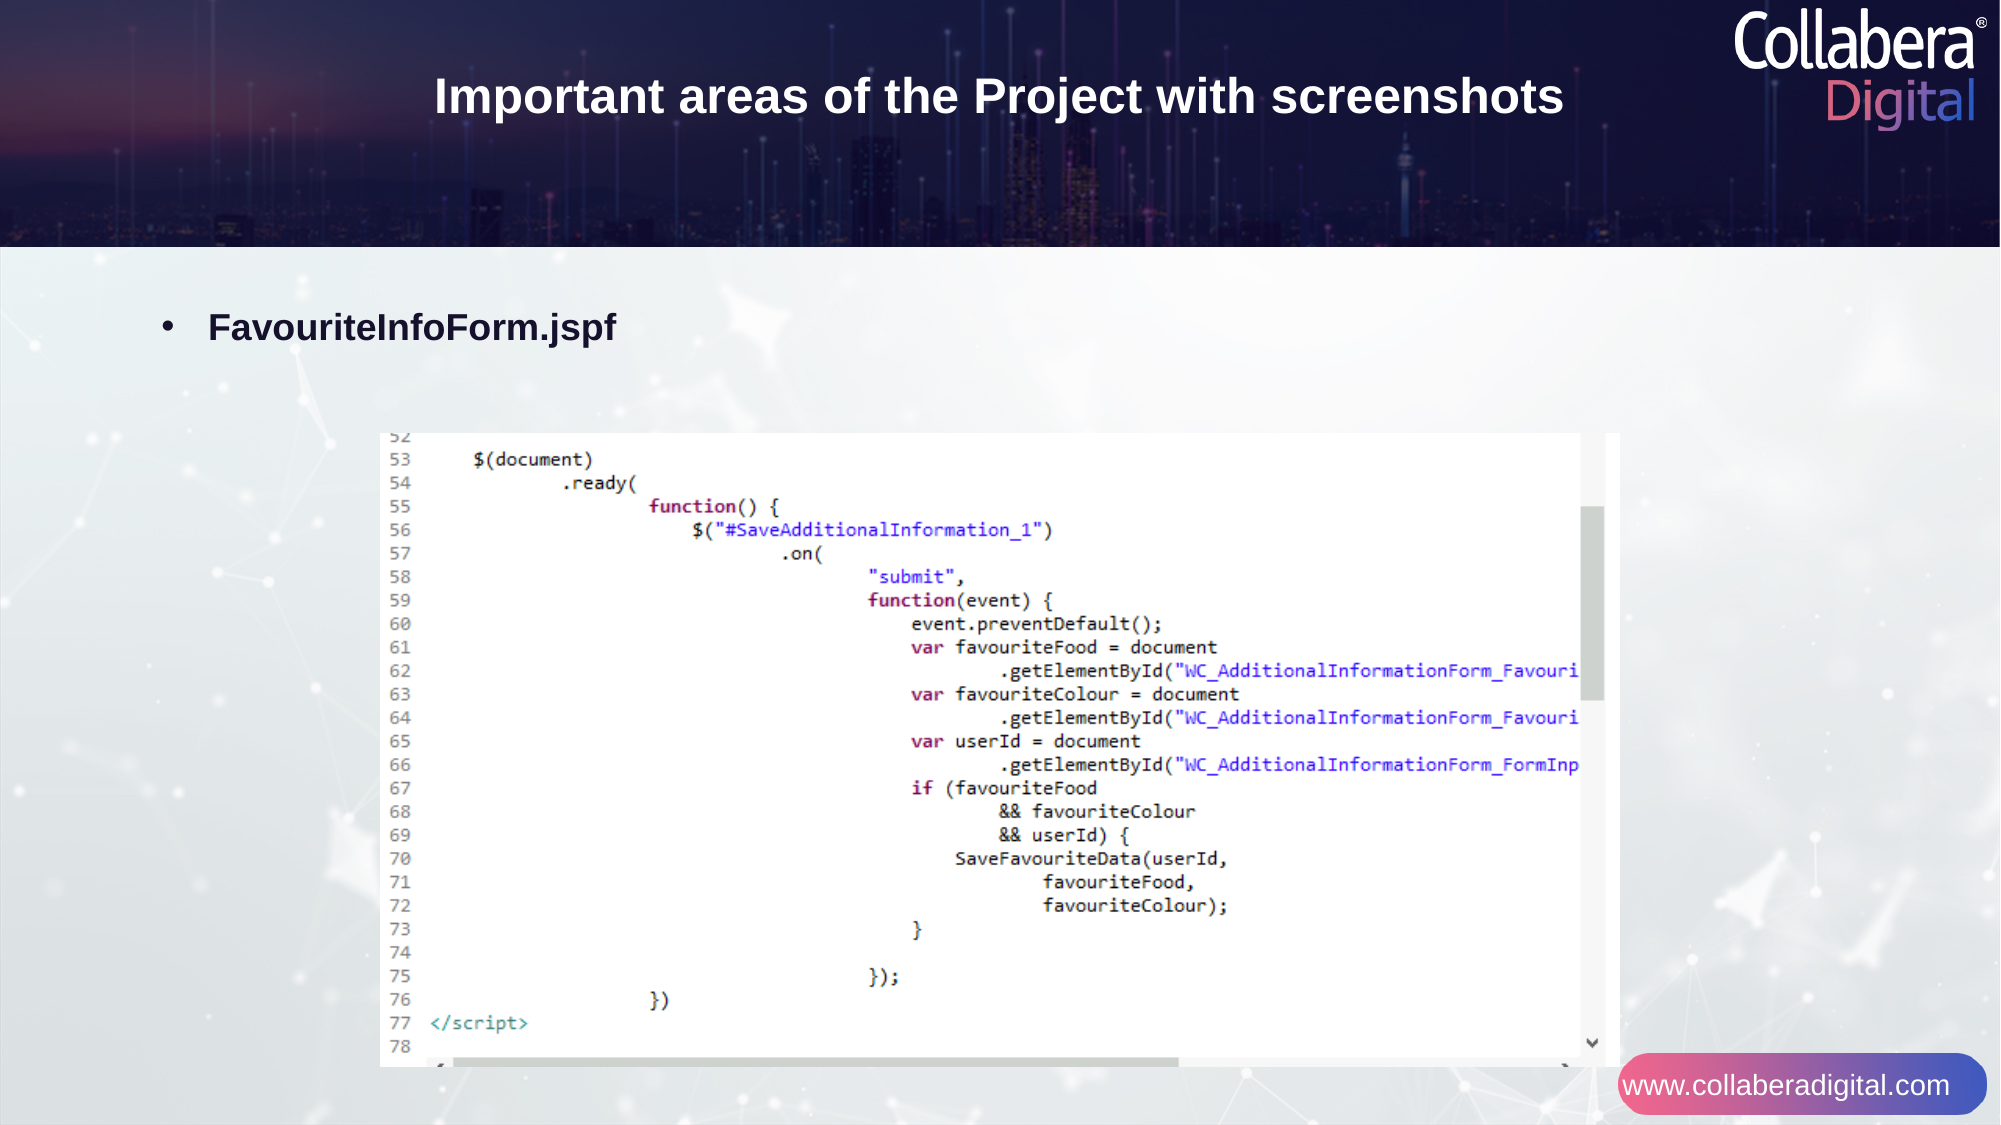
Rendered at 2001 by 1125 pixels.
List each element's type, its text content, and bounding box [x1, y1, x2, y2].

text_box Important areas of the Project with screenshots [405, 56, 1594, 132]
text_box FavouriteInfoForm.jspf [146, 295, 839, 356]
picture [0, 0, 2000, 1125]
